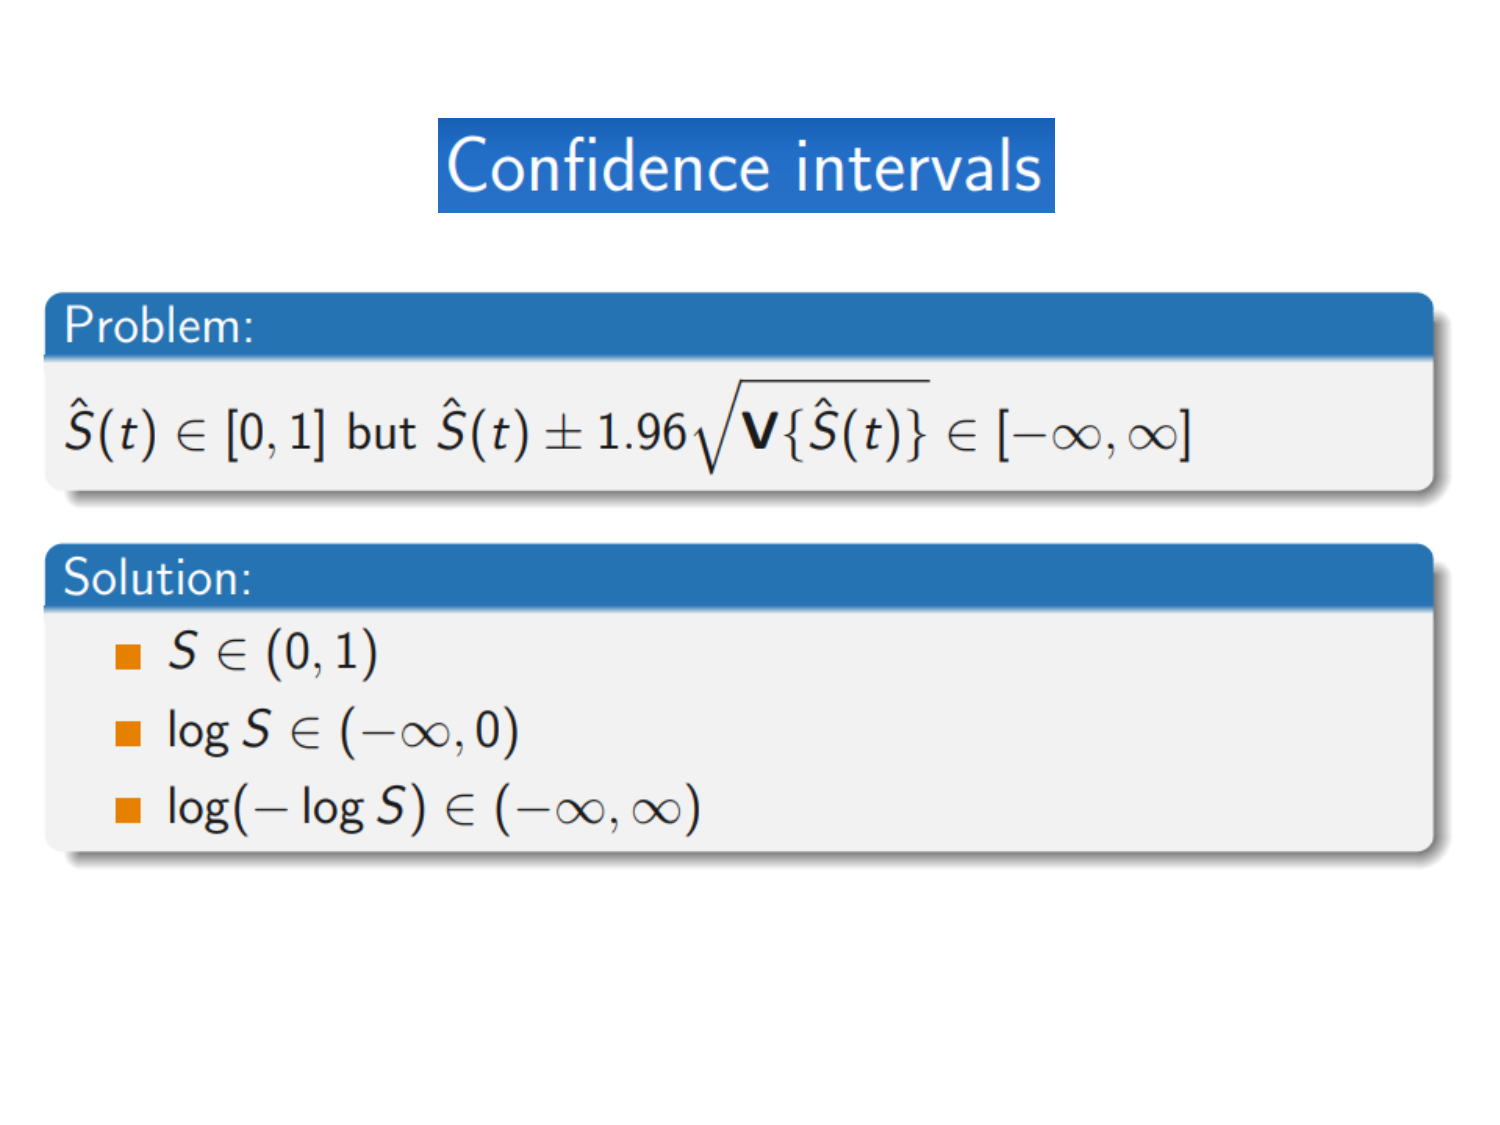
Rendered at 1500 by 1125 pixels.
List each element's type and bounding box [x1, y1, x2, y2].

picture [438, 118, 1055, 213]
picture [8, 214, 1492, 911]
